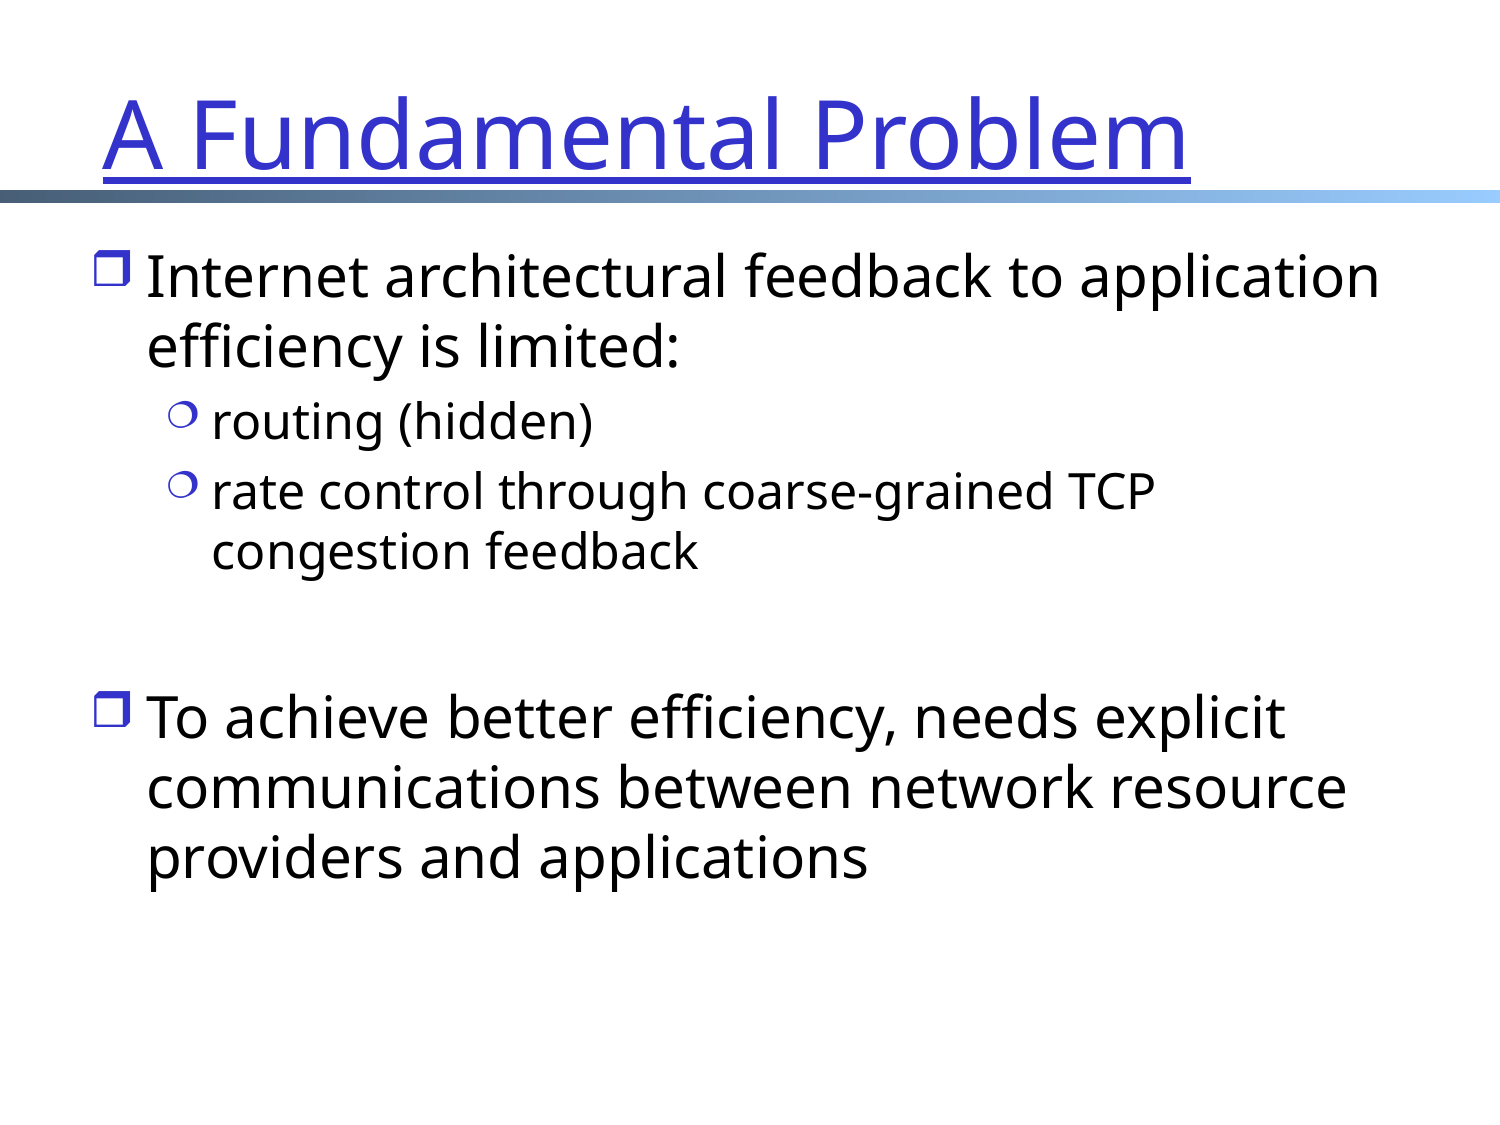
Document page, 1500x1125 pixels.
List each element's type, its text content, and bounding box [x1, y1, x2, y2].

list Internet architectural feedback to application efficiency is limited: routing (hidden) rate control through coarse-grained TCP congestion feedback To achieve better efficiency, needs explicit communications between network resource providers and applications [75, 231, 1425, 1038]
title A Fundamental Problem [87, 37, 1404, 225]
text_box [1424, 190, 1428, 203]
